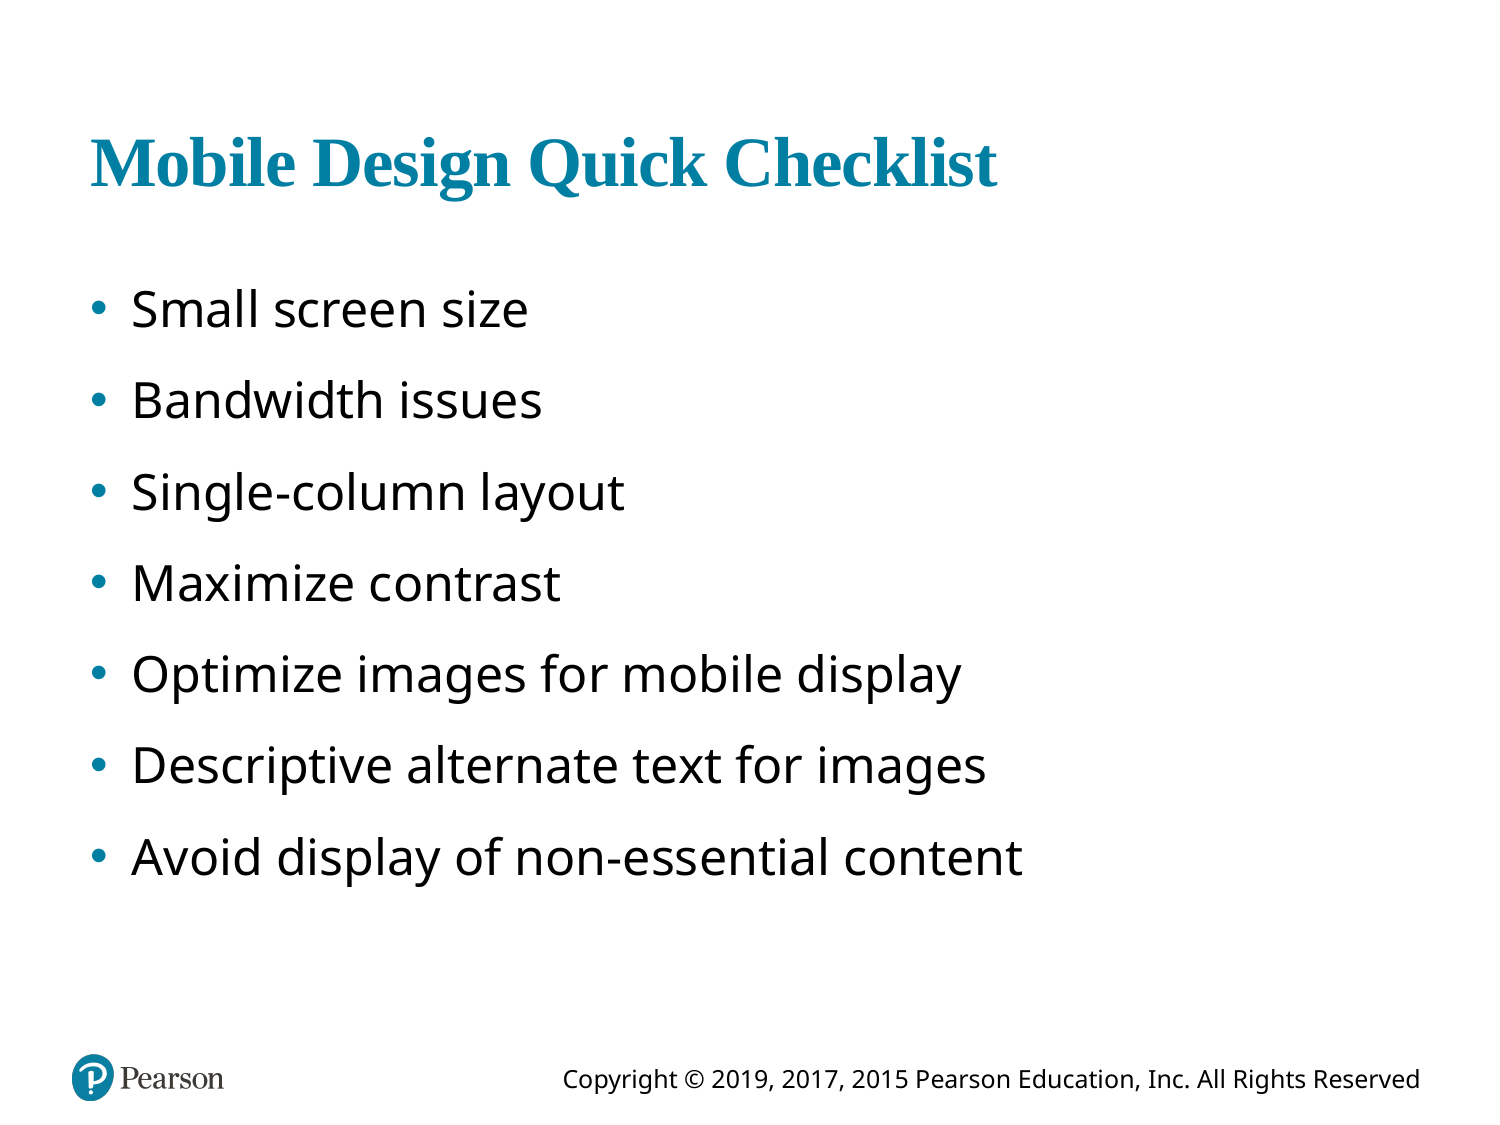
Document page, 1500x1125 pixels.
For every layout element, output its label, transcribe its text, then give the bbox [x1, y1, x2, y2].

picture [98, 1054, 224, 1101]
picture [72, 1087, 83, 1101]
picture [80, 1063, 106, 1088]
picture [72, 1054, 88, 1070]
title Mobile Design Quick Checklist [75, 0, 1431, 216]
list Small screen size Bandwidth issues Single-column layout Maximize contrast Optimize images for mobile display Descriptive alternate text for images Avoid display of non-essential content [75, 262, 1431, 931]
